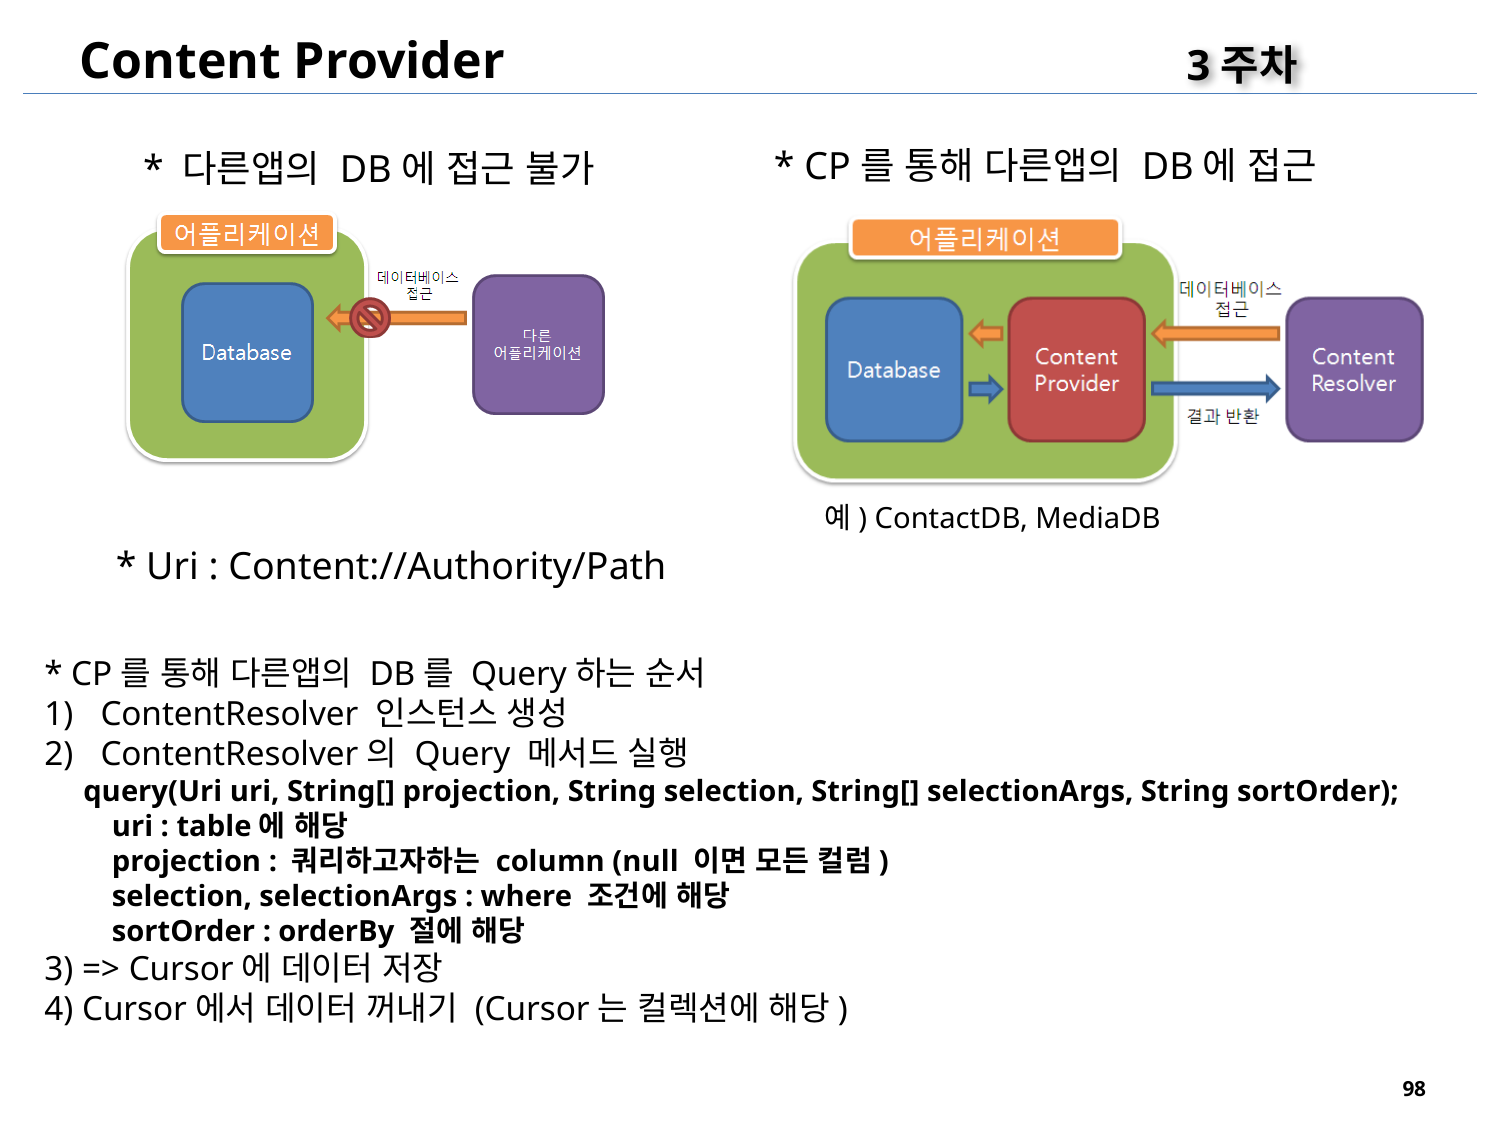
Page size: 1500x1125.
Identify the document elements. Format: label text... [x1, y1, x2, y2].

text_box 예) ContactDB, MediaDB [809, 509, 1176, 542]
text_box * 다른앱의 DB에 접근 불가 [128, 137, 610, 196]
text_box * Uri : Content://Authority/Path [101, 534, 683, 595]
text_box Content Provider [65, 20, 520, 96]
text_box 3주차 [1171, 30, 1313, 96]
text_box * CP를 통해 다른앱의 DB를 Query하는 순서 ContentResolver 인스턴스 생성 ContentResolver의 Query 메서드 실행 query(Uri uri, String[] projection, String selection, String[] selectionArgs, String sortOrder); uri : table에 해당 projection : 쿼리하고자하는 column (null 이면 모든 컬럼) selection, selectionArgs : where 조건에 해당 sortOrder : orderBy 절에 해당 3) => Cursor에 데이터 저장 4) Cursor에서 데이터 꺼내기 (Cursor는 컬렉션에 해당) [29, 645, 1415, 1035]
picture [111, 197, 619, 480]
text_box * CP를 통해 다른앱의 DB에 접근 [759, 134, 1332, 195]
picture [785, 201, 1433, 502]
